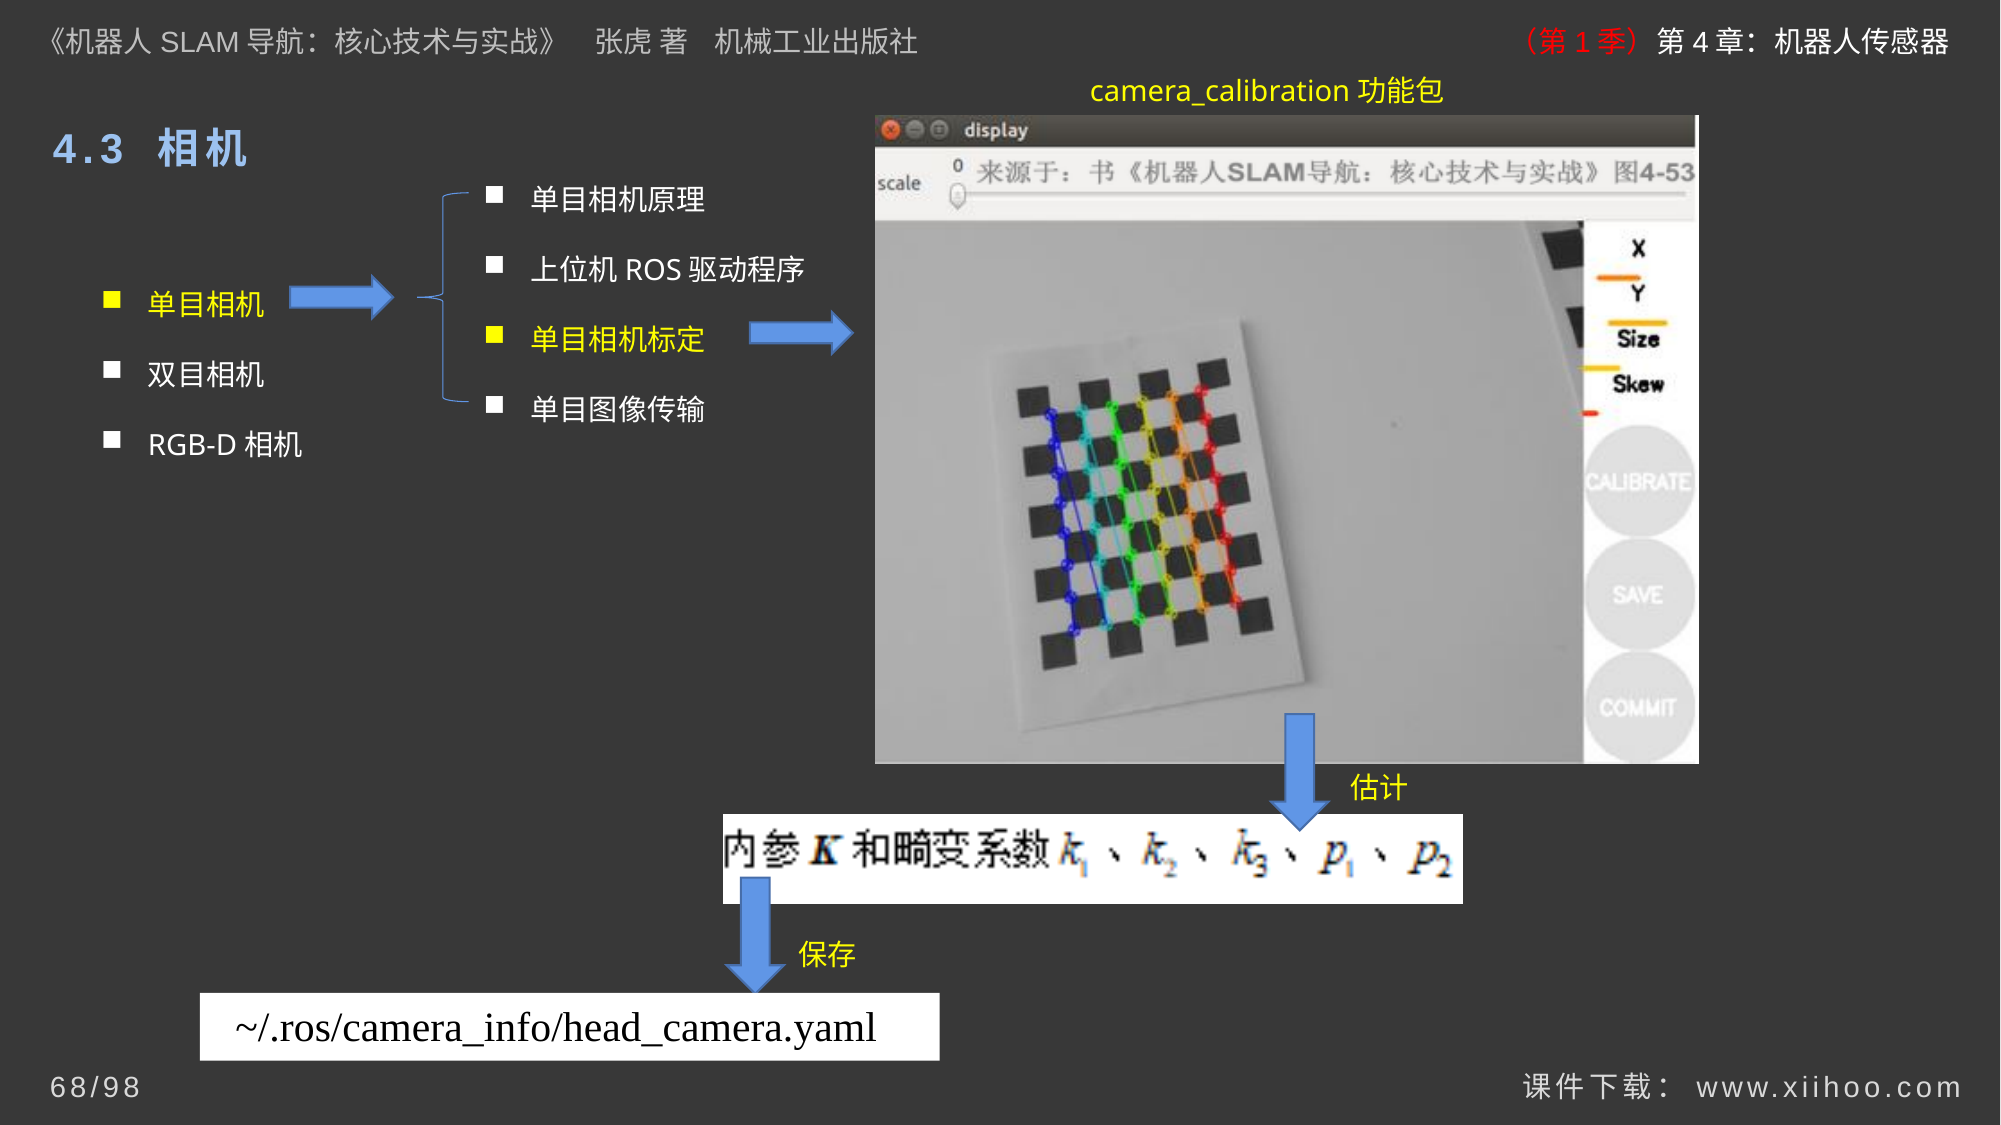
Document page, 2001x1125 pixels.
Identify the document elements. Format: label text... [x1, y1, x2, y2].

picture [0, 0, 2001, 1125]
text_box 单目相机原理 上位机ROS驱动程序 单目相机标定 单目图像传输 [468, 138, 855, 434]
title 4.3 相机 [38, 98, 620, 180]
text_box （第1季）第4章：机器人传感器 [1075, 16, 1965, 66]
text_box 保存 [783, 904, 874, 979]
text_box 估计 [1335, 764, 1426, 813]
text_box 课件下载：www.xiihoo.com [1493, 1057, 1991, 1114]
text_box [748, 309, 855, 357]
text_box 《机器人SLAM导航：核心技术与实战》 张虎 著 机械工业出版社 [16, 16, 940, 66]
text_box [417, 192, 468, 403]
text_box ~/.ros/camera_info/head_camera.yaml [199, 992, 940, 1061]
text_box [289, 273, 395, 321]
text_box [724, 904, 783, 992]
text_box [1268, 764, 1331, 814]
text_box camera_calibration功能包 [1075, 29, 1482, 115]
text_box 68/98 [34, 1060, 187, 1111]
text_box 单目相机 双目相机 RGB-D相机 [86, 243, 361, 469]
